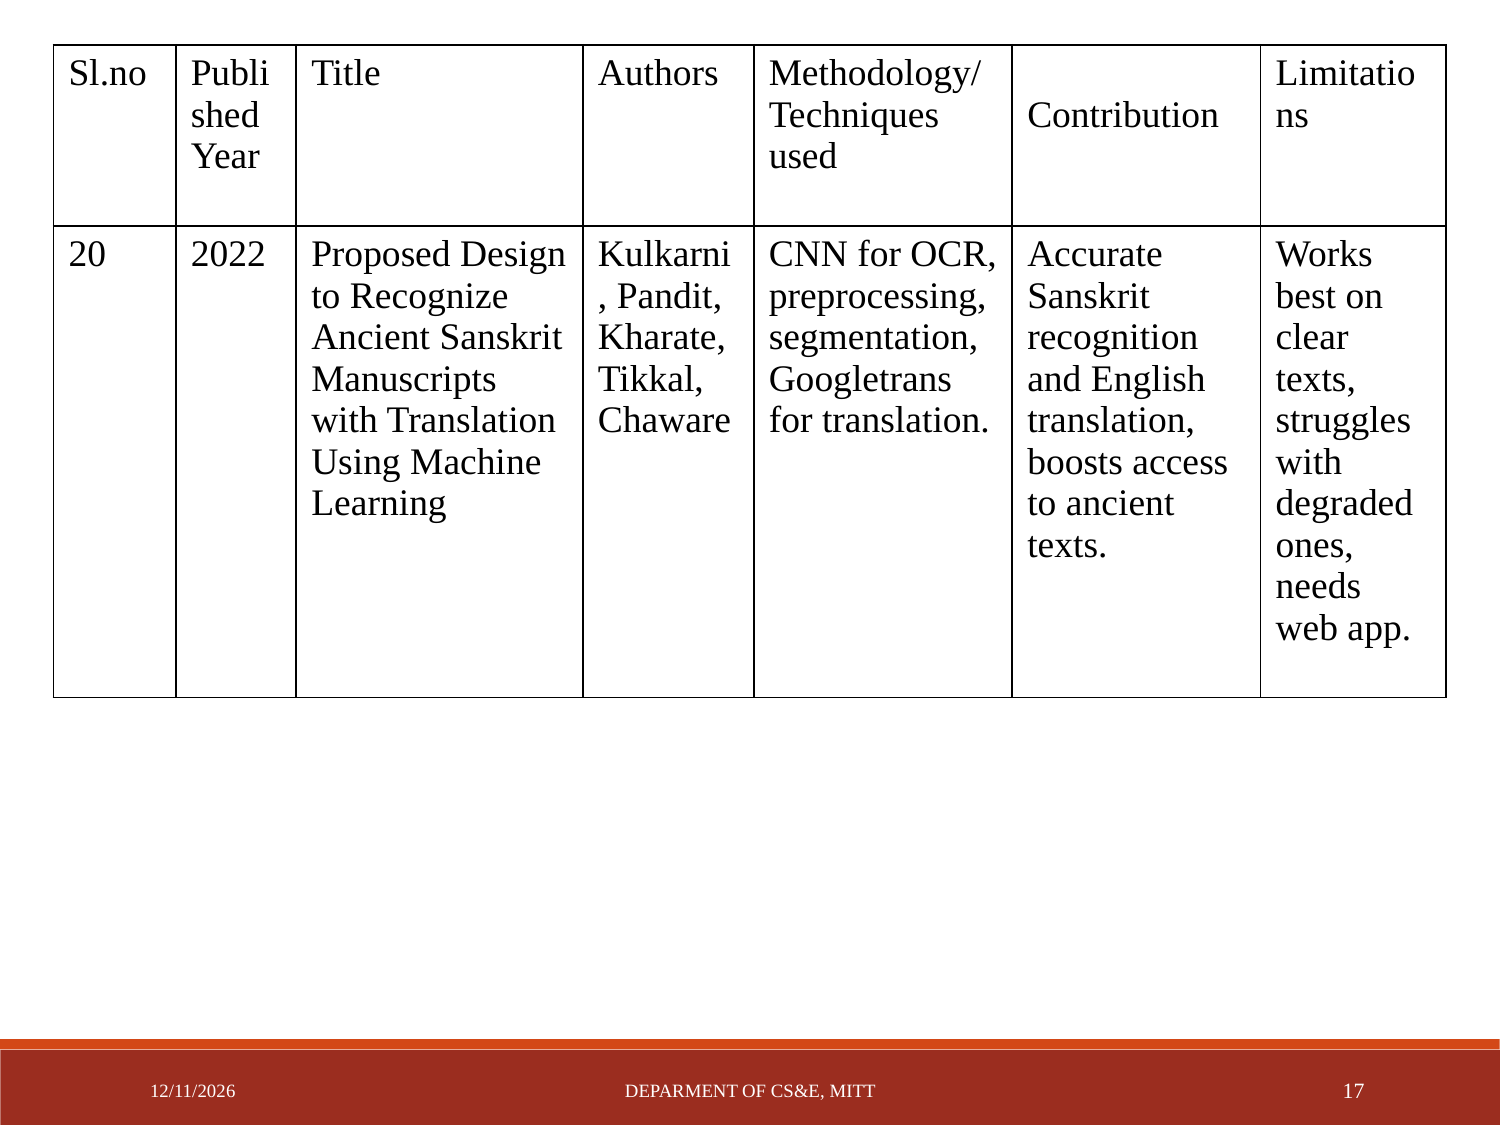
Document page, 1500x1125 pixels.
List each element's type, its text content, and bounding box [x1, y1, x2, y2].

footer DEPARMENT OF CS&E, MITT [453, 1059, 1047, 1120]
slide_number 17 [1218, 1059, 1380, 1120]
table_cell 2022 [177, 227, 295, 697]
table_header Published Year [177, 46, 295, 225]
table_header Limitations [1261, 46, 1445, 225]
table_cell Kulkarni, Pandit, Kharate, Tikkal, Chaware [584, 227, 753, 697]
table_cell Works best on clear texts, struggles with degraded ones, needs web app. [1261, 227, 1445, 697]
table_cell CNN for OCR, preprocessing, segmentation, Googletrans for translation. [755, 227, 1011, 697]
table_header Methodology/ Techniques used [755, 46, 1011, 225]
table_header Title [297, 46, 582, 225]
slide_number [135, 1059, 440, 1120]
table_header Contribution [1013, 46, 1260, 225]
table_cell Accurate Sanskrit recognition and English translation, boosts access to ancient texts. [1013, 227, 1260, 697]
table_cell Proposed Design to Recognize Ancient Sanskrit Manuscripts with Translation Using Machine Learning [297, 227, 582, 697]
table_cell 20 [54, 227, 175, 697]
table_header Sl.no [54, 46, 175, 225]
table_header Authors [584, 46, 753, 225]
